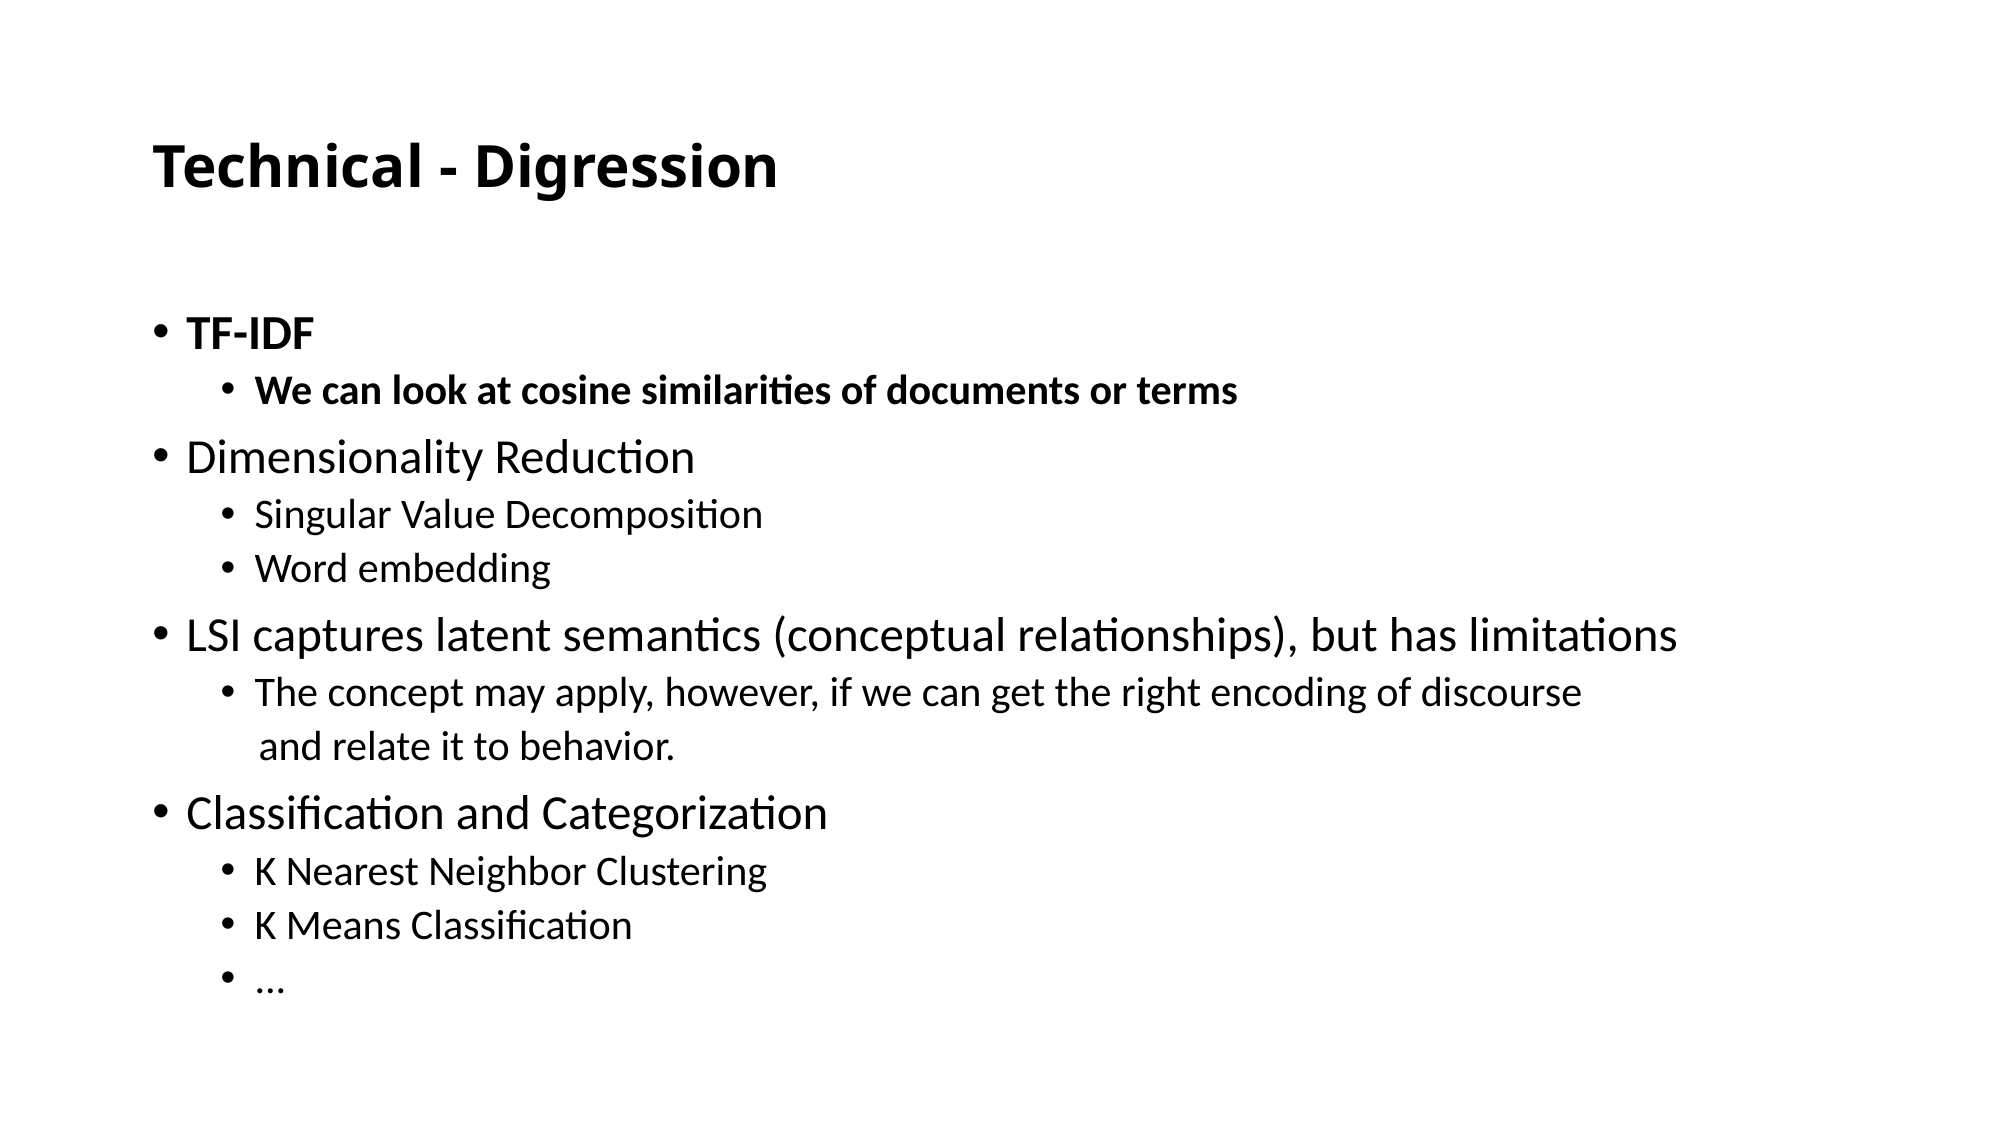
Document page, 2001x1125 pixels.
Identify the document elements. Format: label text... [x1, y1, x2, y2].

list TF-IDF We can look at cosine similarities of documents or terms Dimensionality Reduction Singular Value Decomposition Word embedding LSI captures latent semantics (conceptual relationships), but has limitations The concept may apply, however, if we can get the right encoding of discourse and relate it to behavior. Classification and Categorization K Nearest Neighbor Clustering K Means Classification ... [137, 299, 1863, 1014]
title Technical - Digression [137, 59, 1863, 278]
